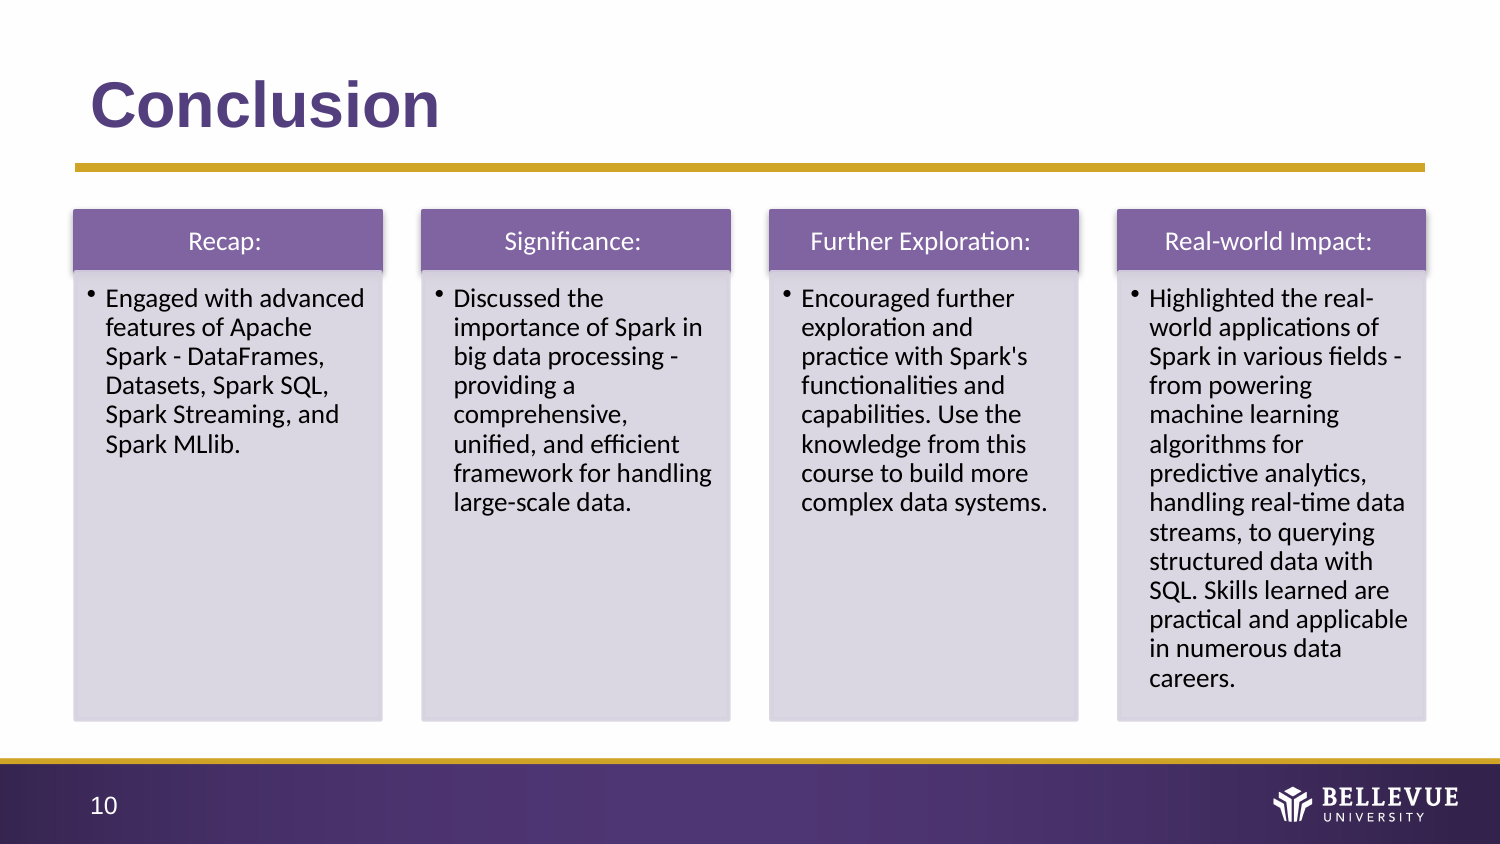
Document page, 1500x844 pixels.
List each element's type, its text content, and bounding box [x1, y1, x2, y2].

picture [0, 0, 1500, 844]
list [74, 200, 1426, 730]
title Conclusion [75, 30, 1425, 150]
